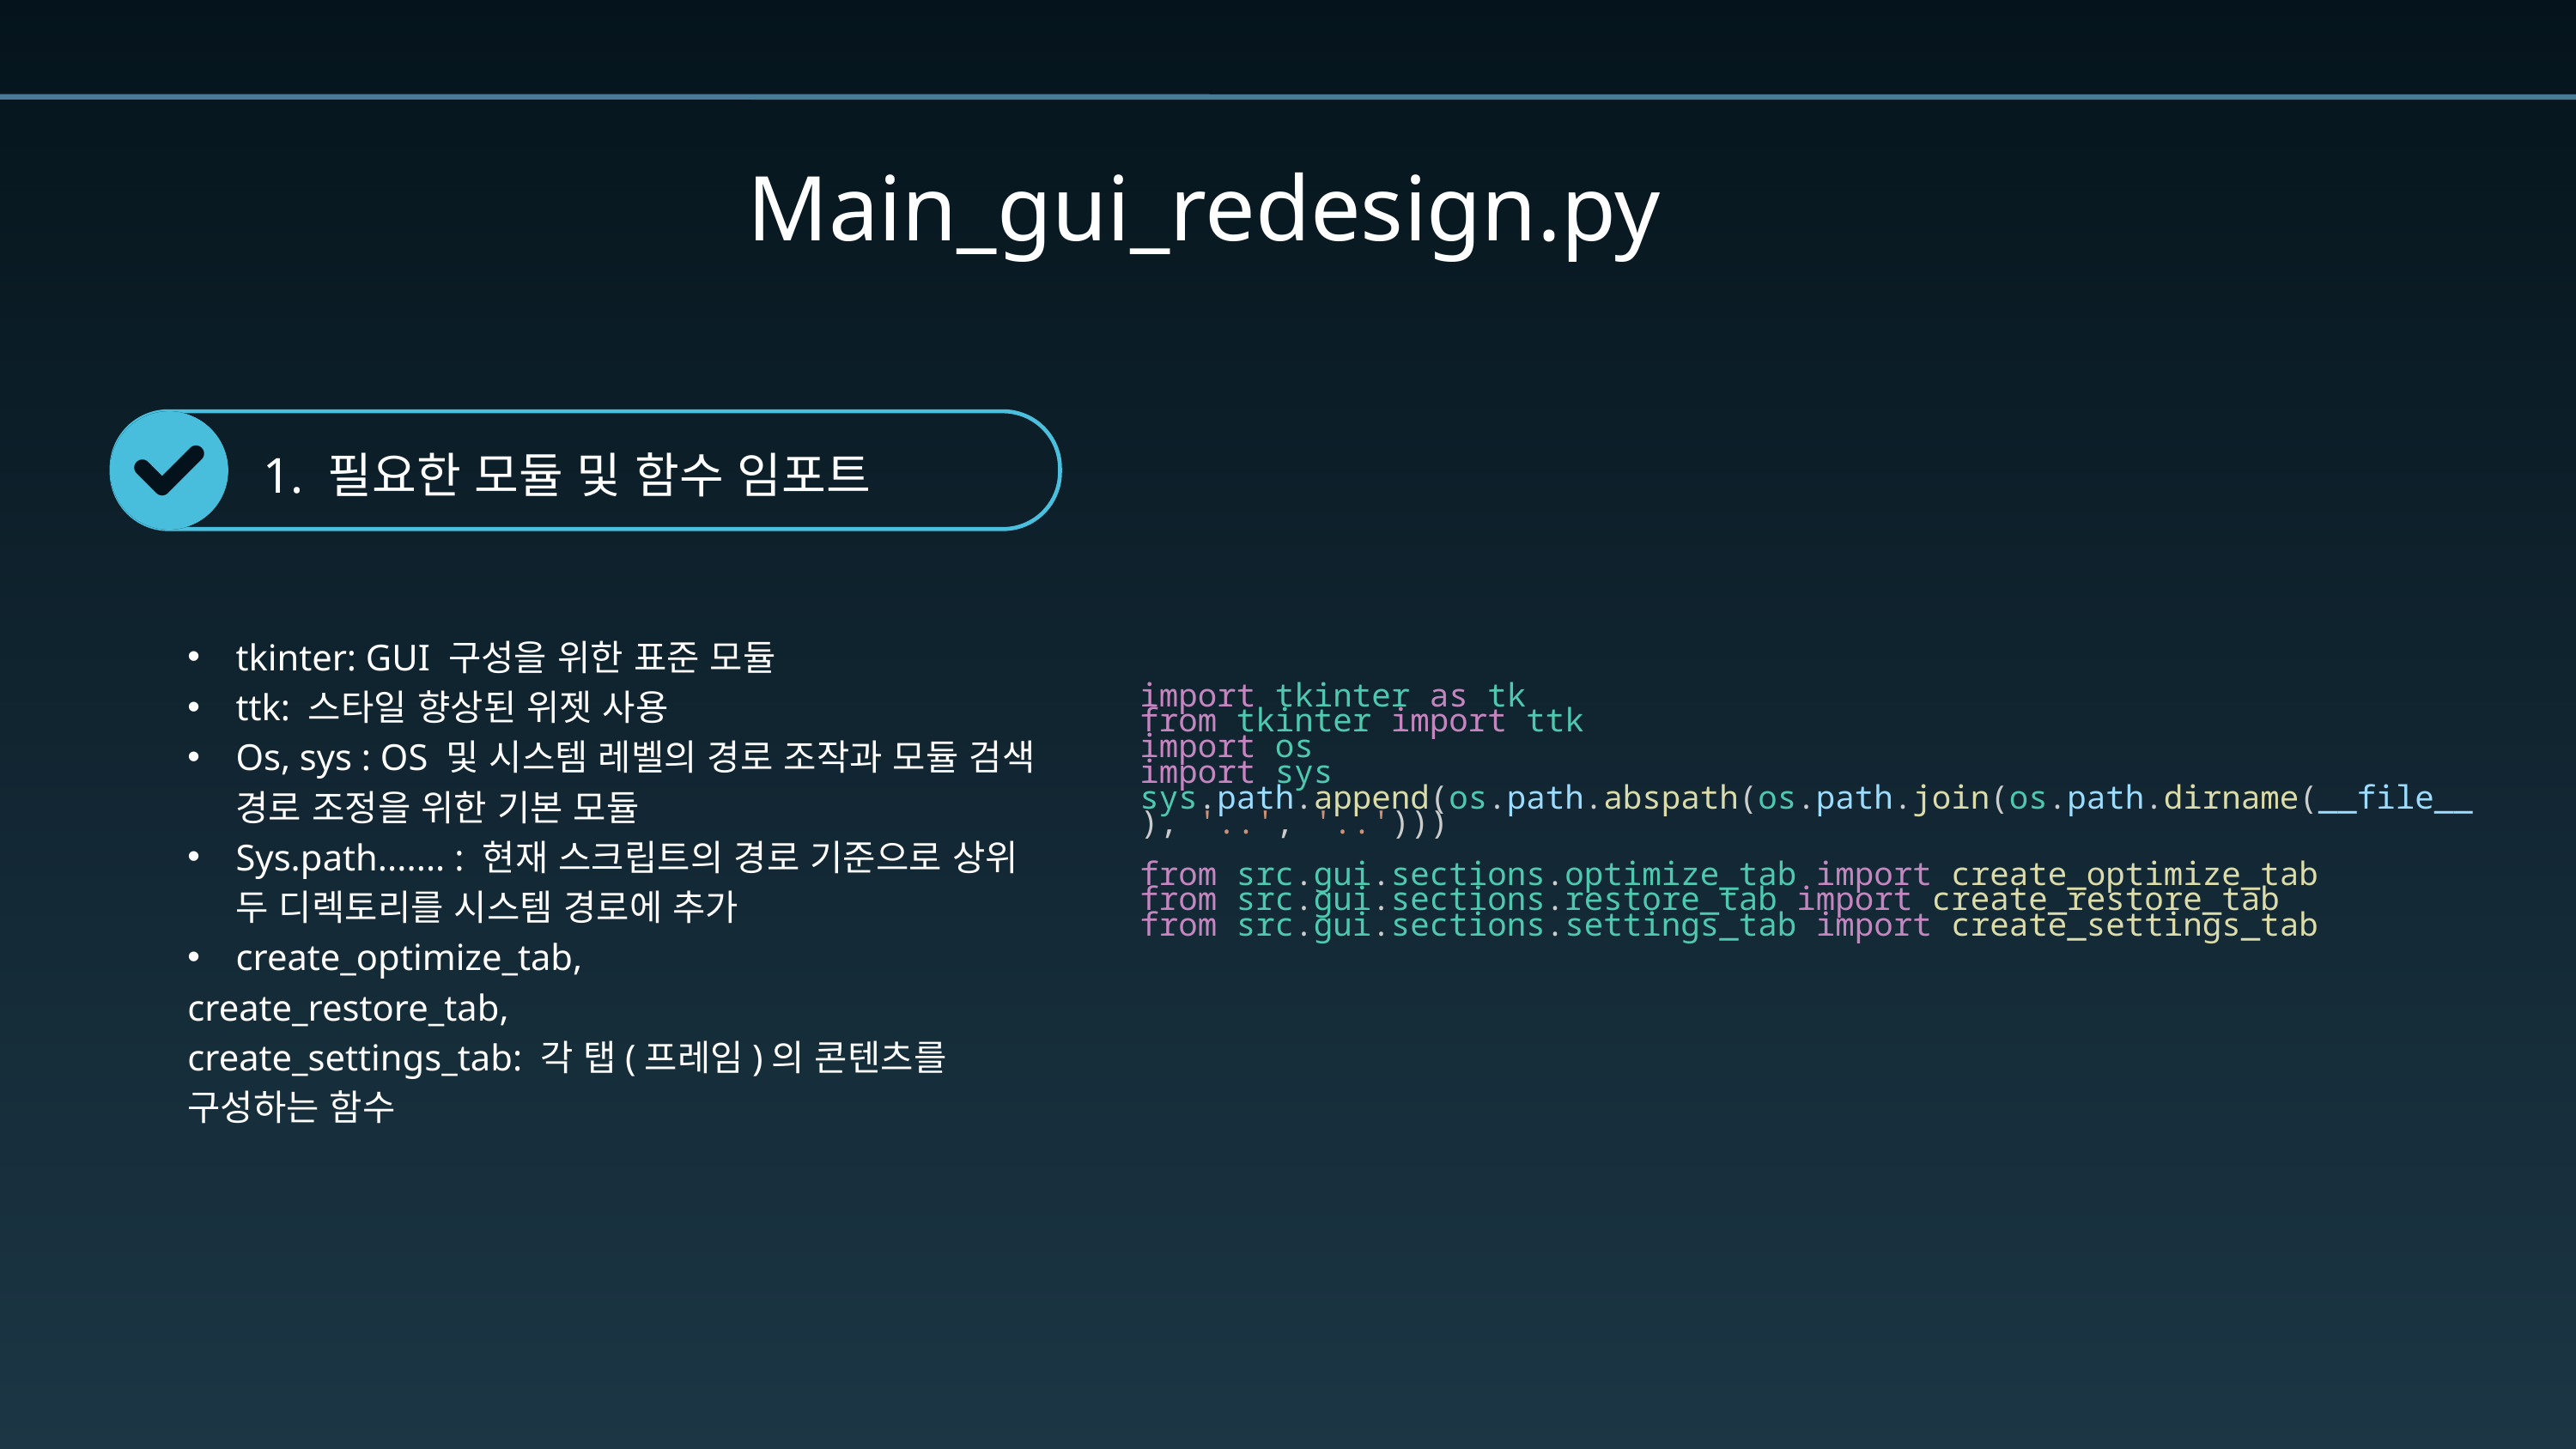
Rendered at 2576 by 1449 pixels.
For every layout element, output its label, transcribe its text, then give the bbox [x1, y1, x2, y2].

text_box Main_gui_redesign.py [192, 151, 2216, 259]
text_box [111, 410, 1060, 530]
text_box tkinter: GUI 구성을 위한 표준 모듈 ttk: 스타일 향상된 위젯 사용 Os, sys : OS 및 시스템 레벨의 경로 조작과 모듈 검색 경로 조정을 위한 기본 모듈 Sys.path....... : 현재 스크립트의 경로 기준으로 상위 두 디렉토리를 시스템 경로에 추가 create_optimize_tab, create_restore_tab, create_settings_tab: 각 탭(프레임)의 콘텐츠를 구성하는 함수 [187, 627, 1060, 1129]
text_box import tkinter as tk from tkinter import ttk import os import sys sys.path.append(os.path.abspath(os.path.join(os.path.dirname(__file__), '..', '..'))) from src.gui.sections.optimize_tab import create_optimize_tab from src.gui.sections.restore_tab import create_restore_tab from src.gui.sections.settings_tab import create_settings_tab [1127, 681, 2502, 949]
